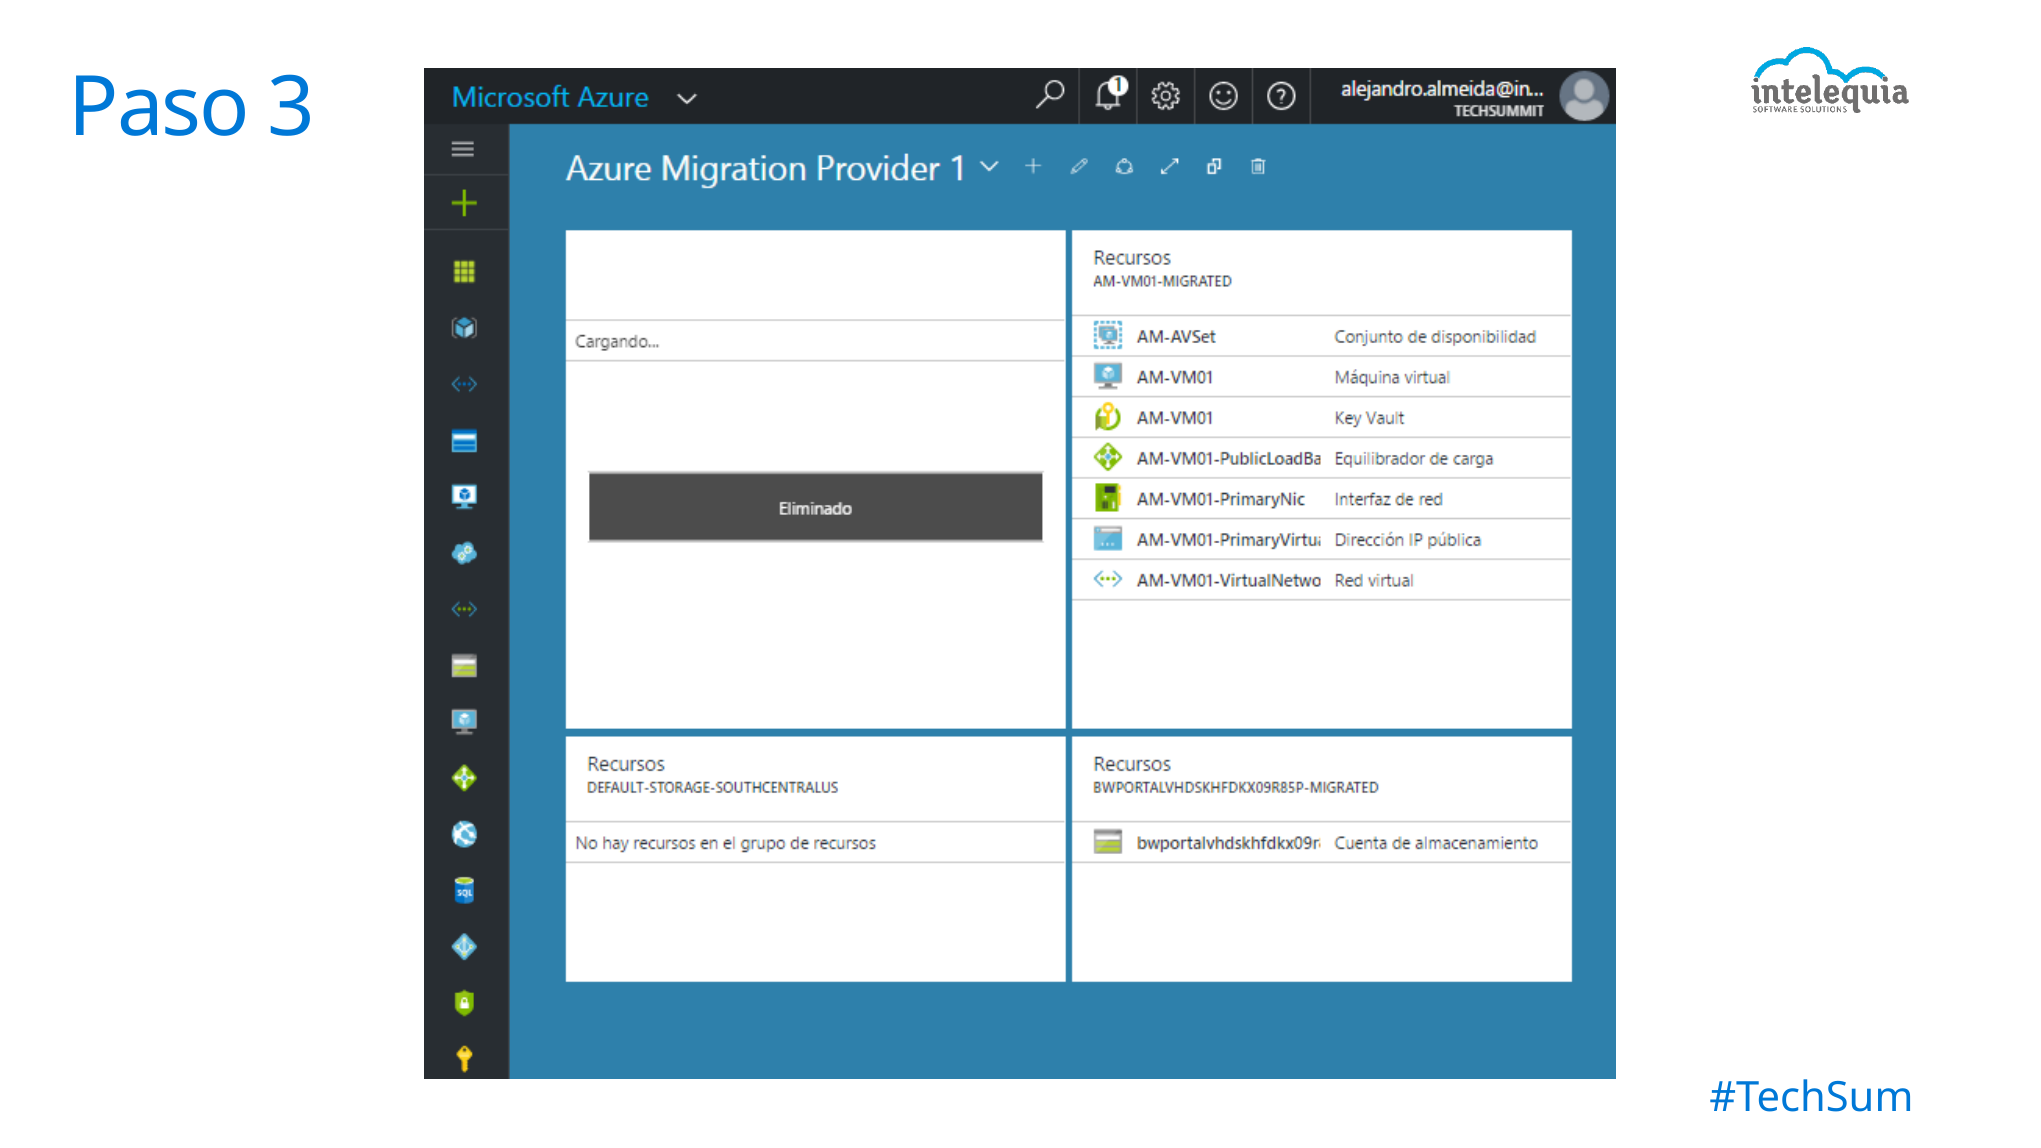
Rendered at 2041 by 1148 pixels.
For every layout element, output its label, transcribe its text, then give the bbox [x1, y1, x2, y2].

picture [423, 67, 1617, 1080]
title Paso 3 [45, 48, 1996, 199]
